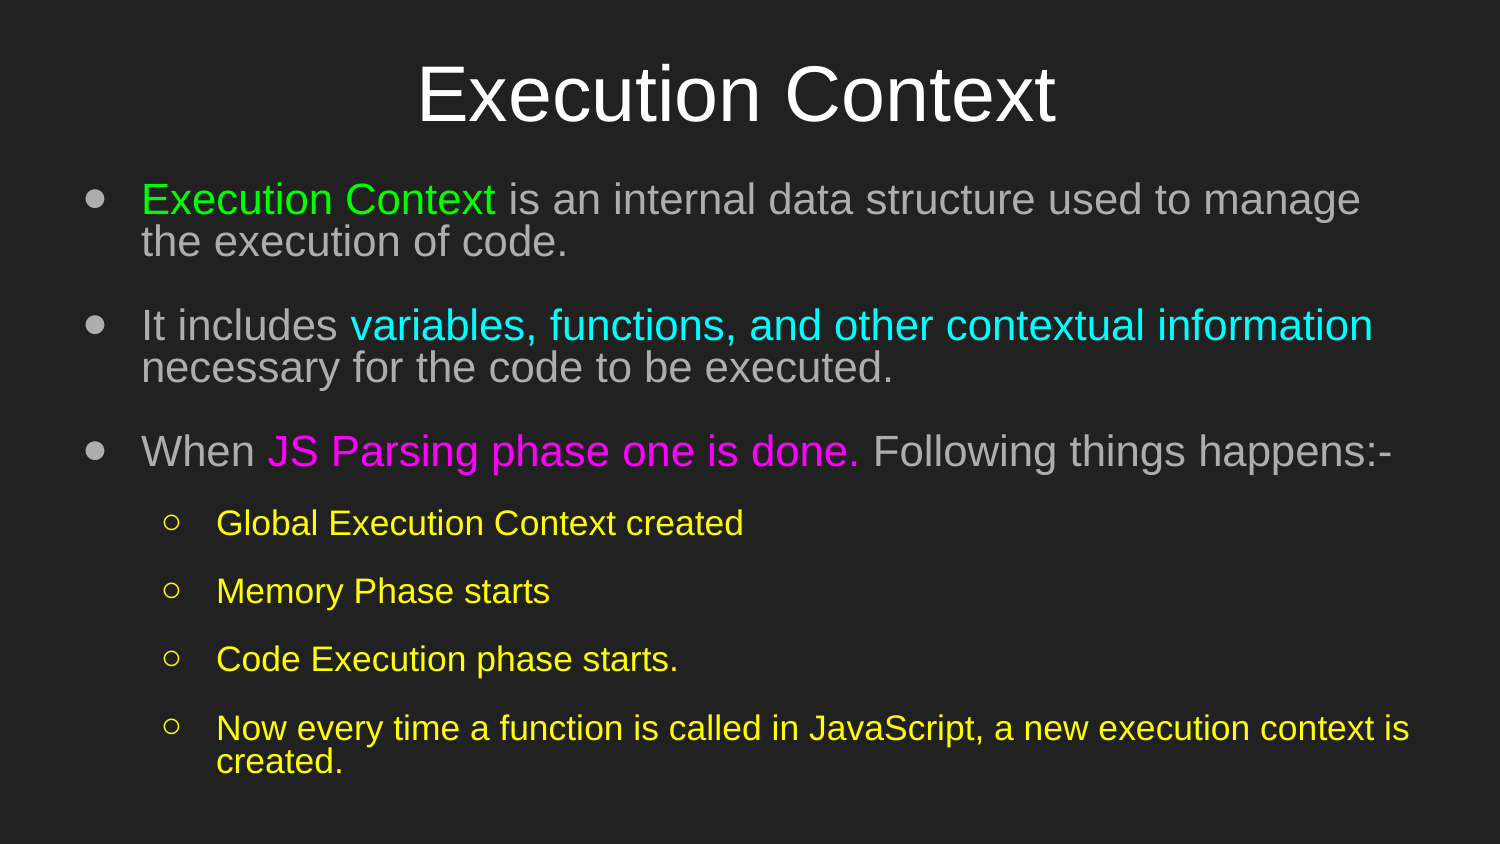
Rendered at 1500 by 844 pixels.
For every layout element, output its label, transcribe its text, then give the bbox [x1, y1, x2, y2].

subtitle Execution Context is an internal data structure used to manage the execution of code. It includes variables, functions, and other contextual information necessary for the code to be executed. When JS Parsing phase one is done. Following things happens:- Global Execution Context created Memory Phase starts Code Execution phase starts. Now every time a function is called in JavaScript, a new execution context is created. [51, 165, 1449, 844]
title Execution Context [38, 27, 1436, 153]
